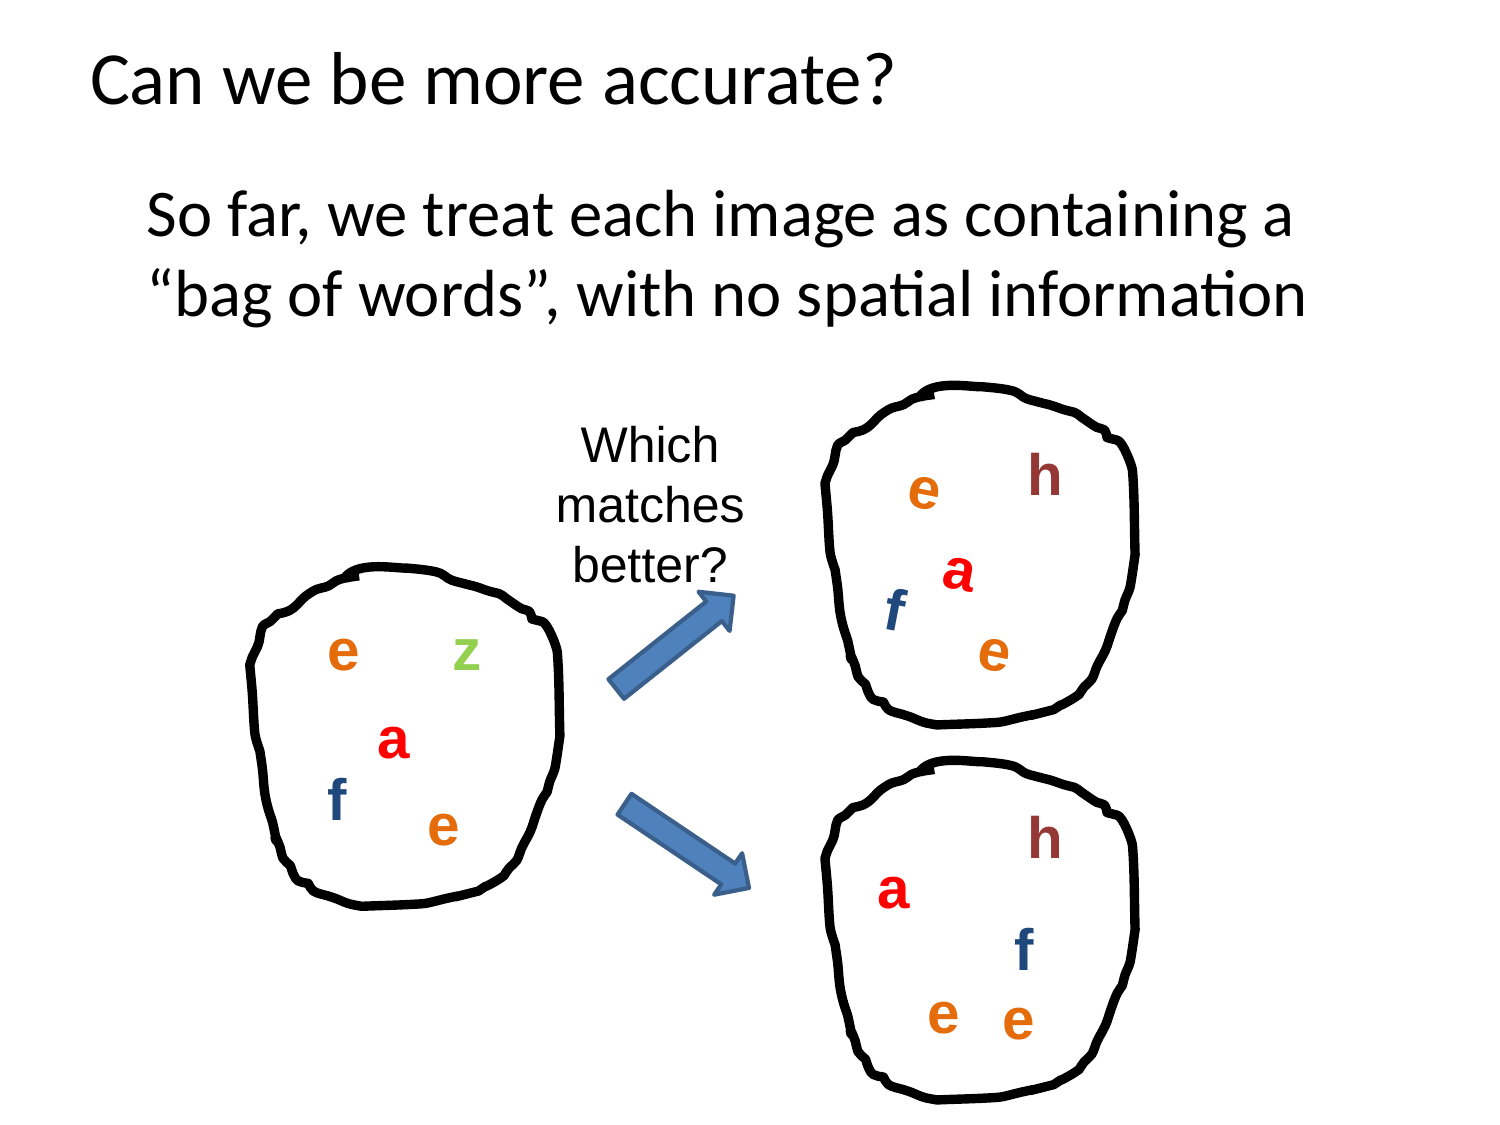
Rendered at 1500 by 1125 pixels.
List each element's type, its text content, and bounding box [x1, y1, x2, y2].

title Can we be more accurate? [74, 0, 1426, 151]
text_box [824, 759, 1136, 1101]
text_box h [1013, 429, 1079, 515]
text_box [606, 600, 736, 701]
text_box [312, 604, 498, 866]
text_box Which matches better? [474, 404, 825, 600]
text_box [825, 384, 1136, 726]
text_box [615, 791, 752, 897]
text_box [880, 451, 1045, 669]
text_box [248, 565, 561, 908]
text_box h [1013, 792, 1079, 878]
list So far, we treat each image as containing a “bag of words”, with no spatial information [74, 162, 1426, 1006]
